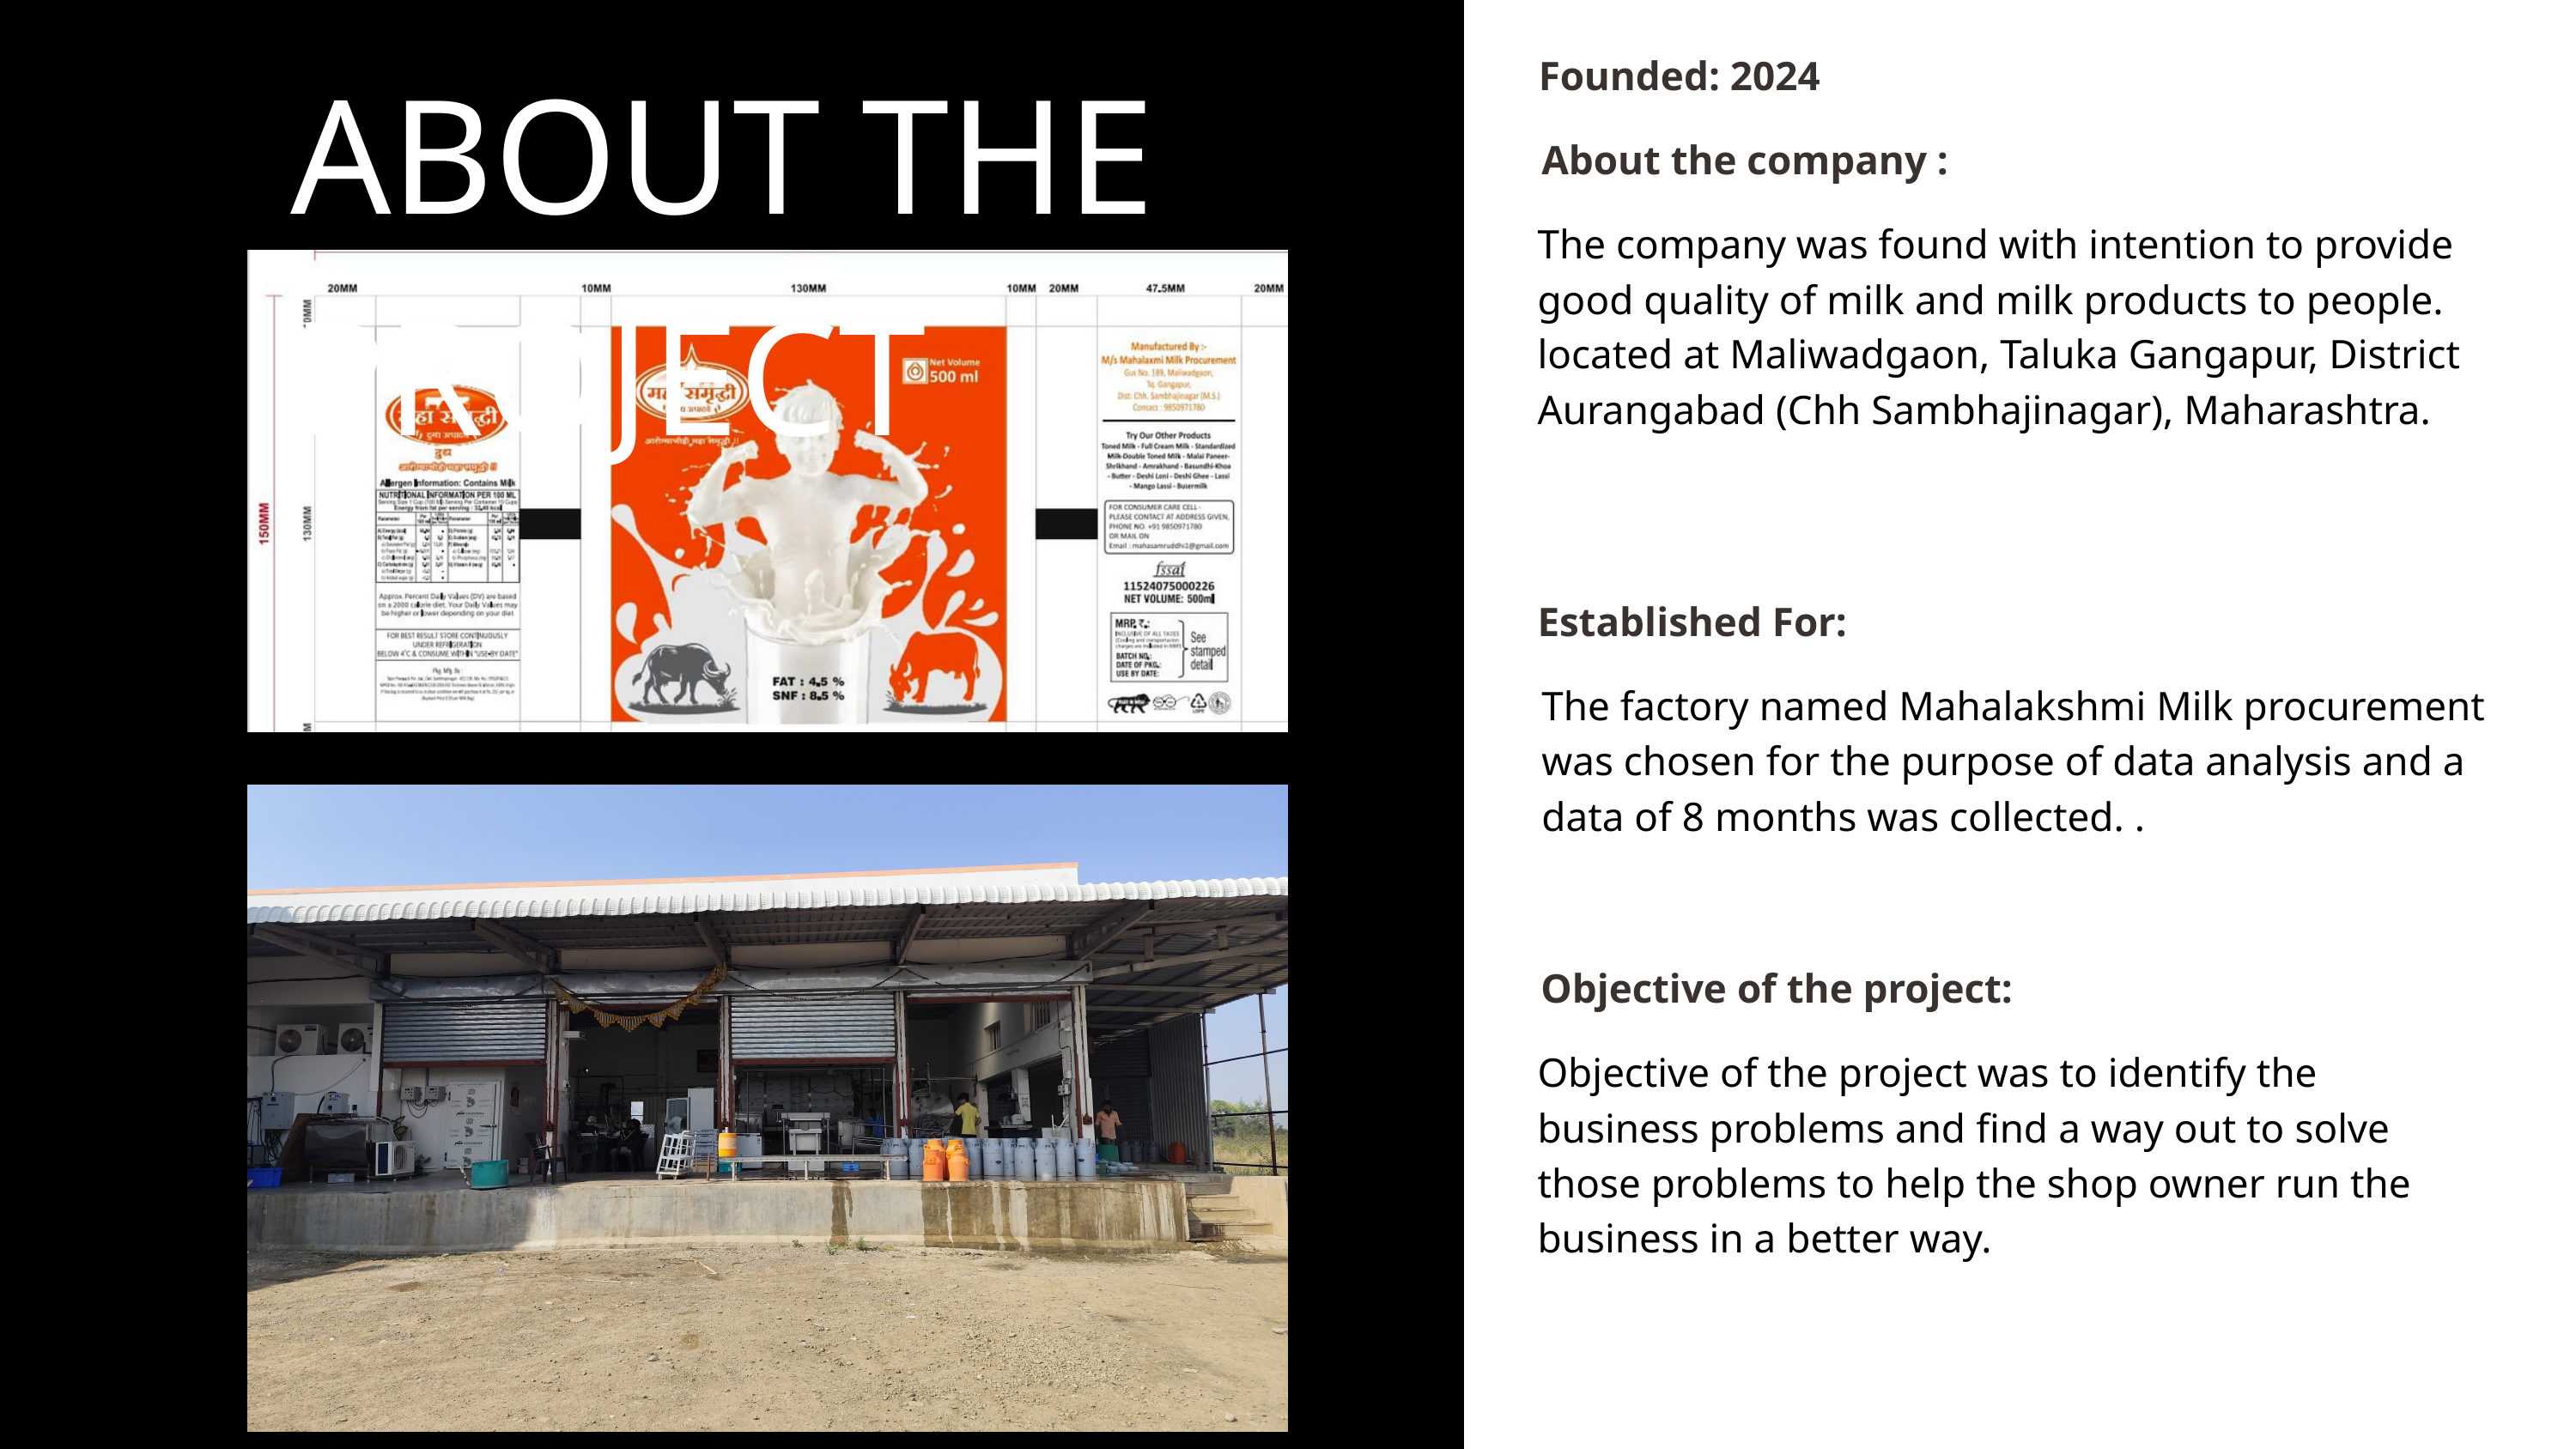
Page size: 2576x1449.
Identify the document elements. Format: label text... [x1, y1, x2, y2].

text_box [1463, 0, 2576, 1449]
text_box ABOUT THE PROJECT [290, 24, 1458, 761]
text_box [246, 785, 1289, 1432]
text_box [247, 250, 290, 732]
